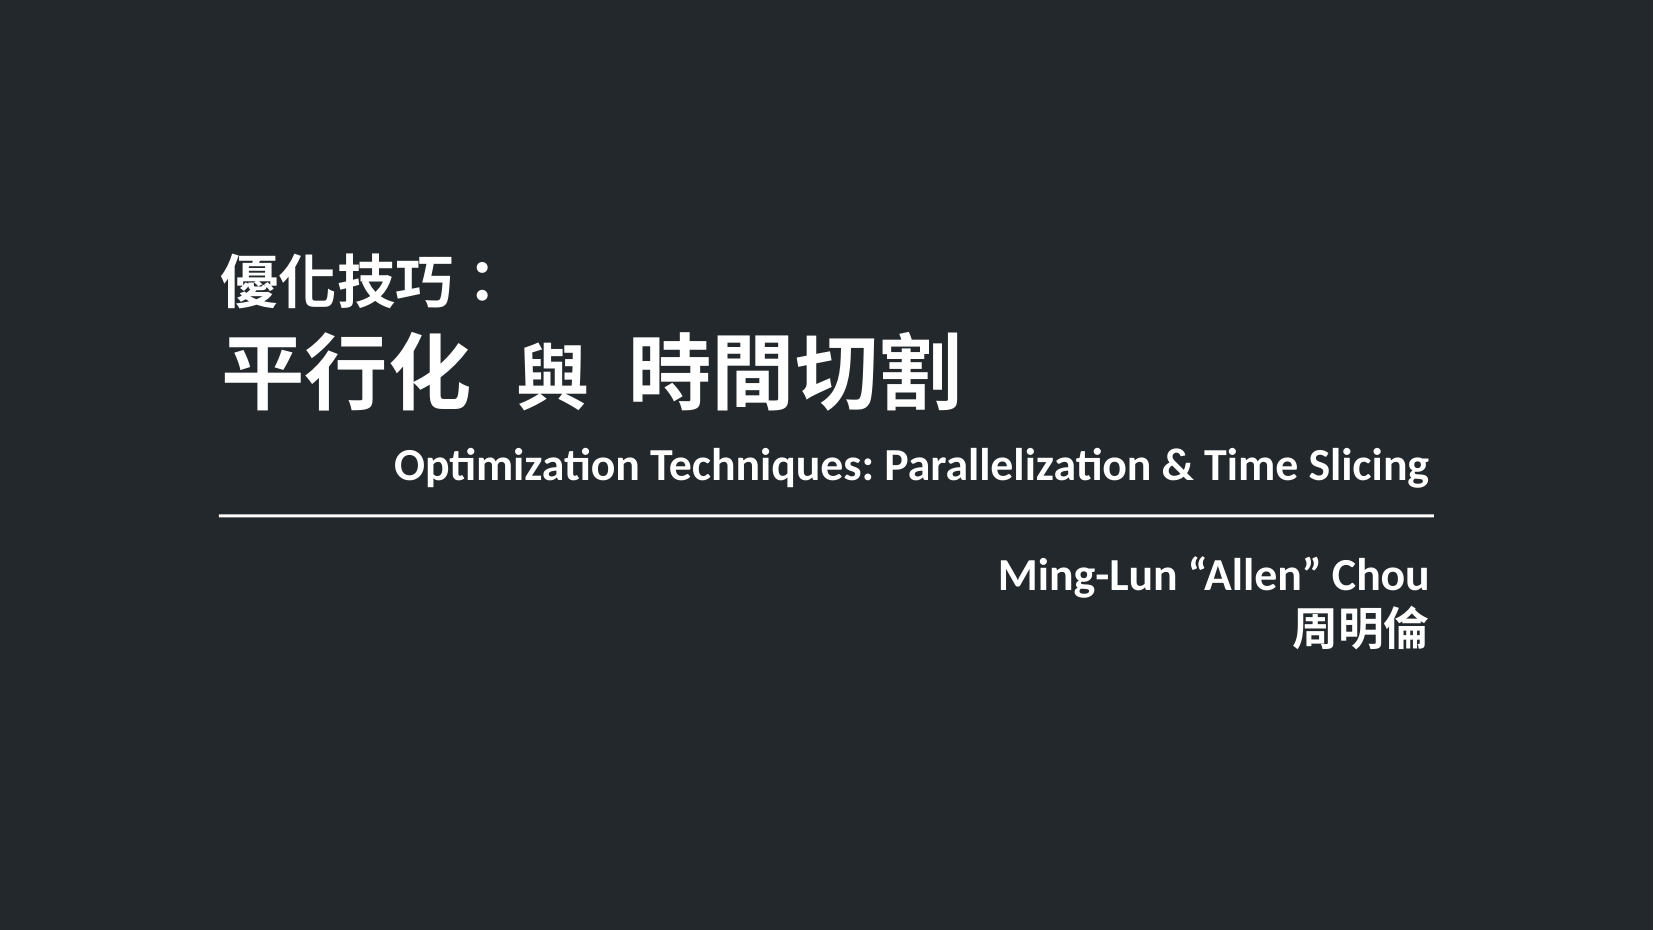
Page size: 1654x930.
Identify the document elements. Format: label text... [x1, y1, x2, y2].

text_box Optimization Techniques: Parallelization & Time Slicing [280, 427, 1445, 512]
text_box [206, 312, 990, 450]
text_box Ming-Lun “Allen” Chou 周明倫 [816, 536, 1445, 664]
text_box 優化技巧： [205, 237, 526, 312]
